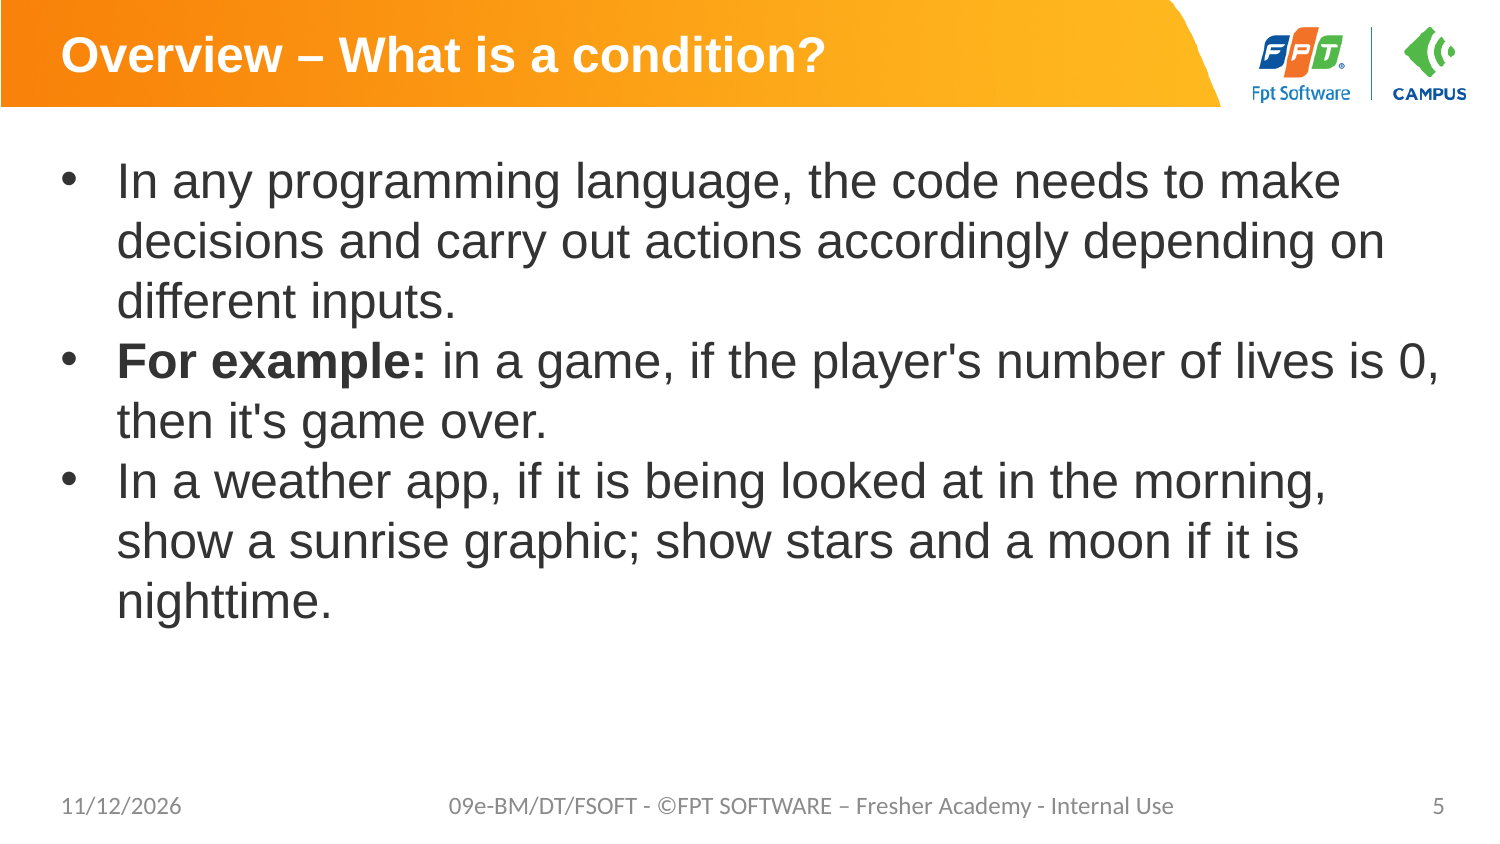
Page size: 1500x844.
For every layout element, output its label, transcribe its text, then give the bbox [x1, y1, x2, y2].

slide_number 5 [1350, 782, 1461, 827]
footer 09e-BM/DT/FSOFT - ©FPT SOFTWARE – Fresher Academy - Internal Use [289, 782, 1335, 827]
text_box In any programming language, the code needs to make decisions and carry out actions accordingly depending on different inputs. For example: in a game, if the player's number of lives is 0, then it's game over. In a weather app, if it is being looked at in the morning, show a sunrise graphic; show stars and a moon if it is nighttime. [45, 140, 1461, 636]
title Overview – What is a condition? [45, 0, 1176, 106]
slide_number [45, 782, 270, 827]
picture [1, 0, 1499, 844]
